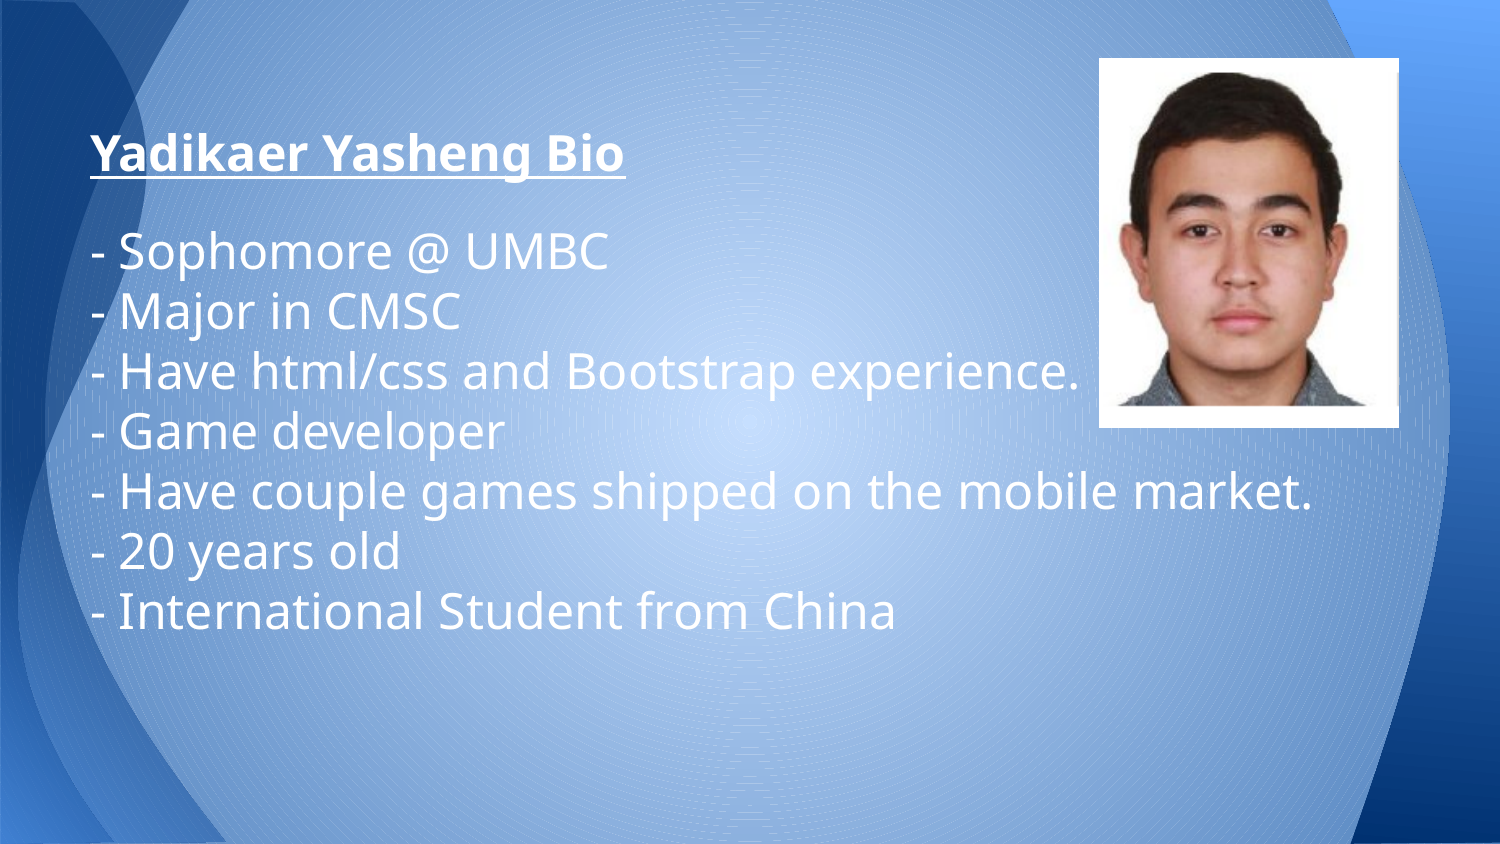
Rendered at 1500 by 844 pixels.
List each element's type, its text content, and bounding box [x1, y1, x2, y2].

title Yadikaer Yasheng Bio [75, 33, 1425, 197]
picture [1099, 58, 1399, 428]
list - Sophomore @ UMBC - Major in CMSC - Have html/css and Bootstrap experience. - Game developer - Have couple games shipped on the mobile market. - 20 years old - International Student from China [75, 204, 1425, 800]
